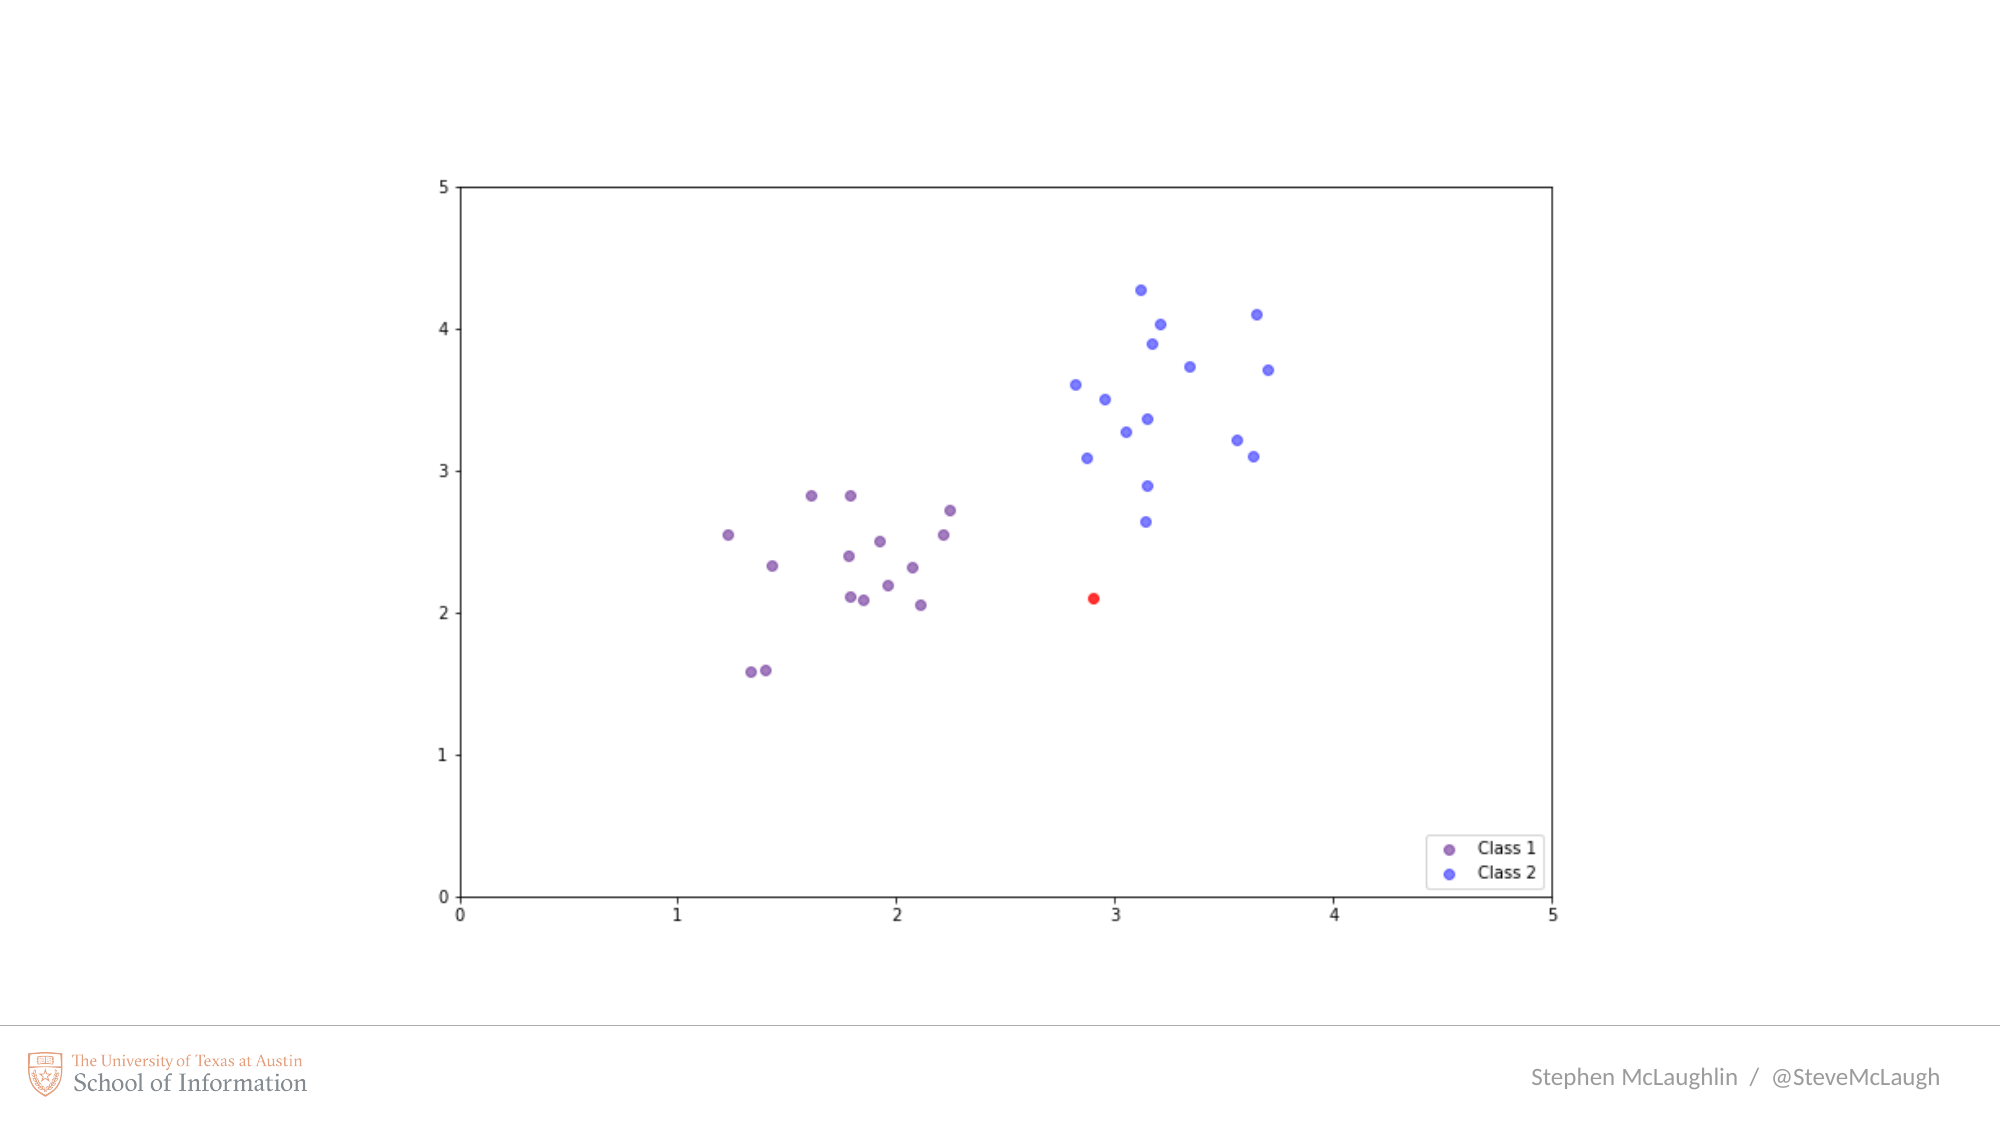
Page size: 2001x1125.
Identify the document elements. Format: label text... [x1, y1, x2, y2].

text_box Stephen McLaughlin / @SteveMcLaugh [1516, 1052, 2000, 1098]
picture [28, 1052, 307, 1097]
picture [426, 169, 1568, 936]
